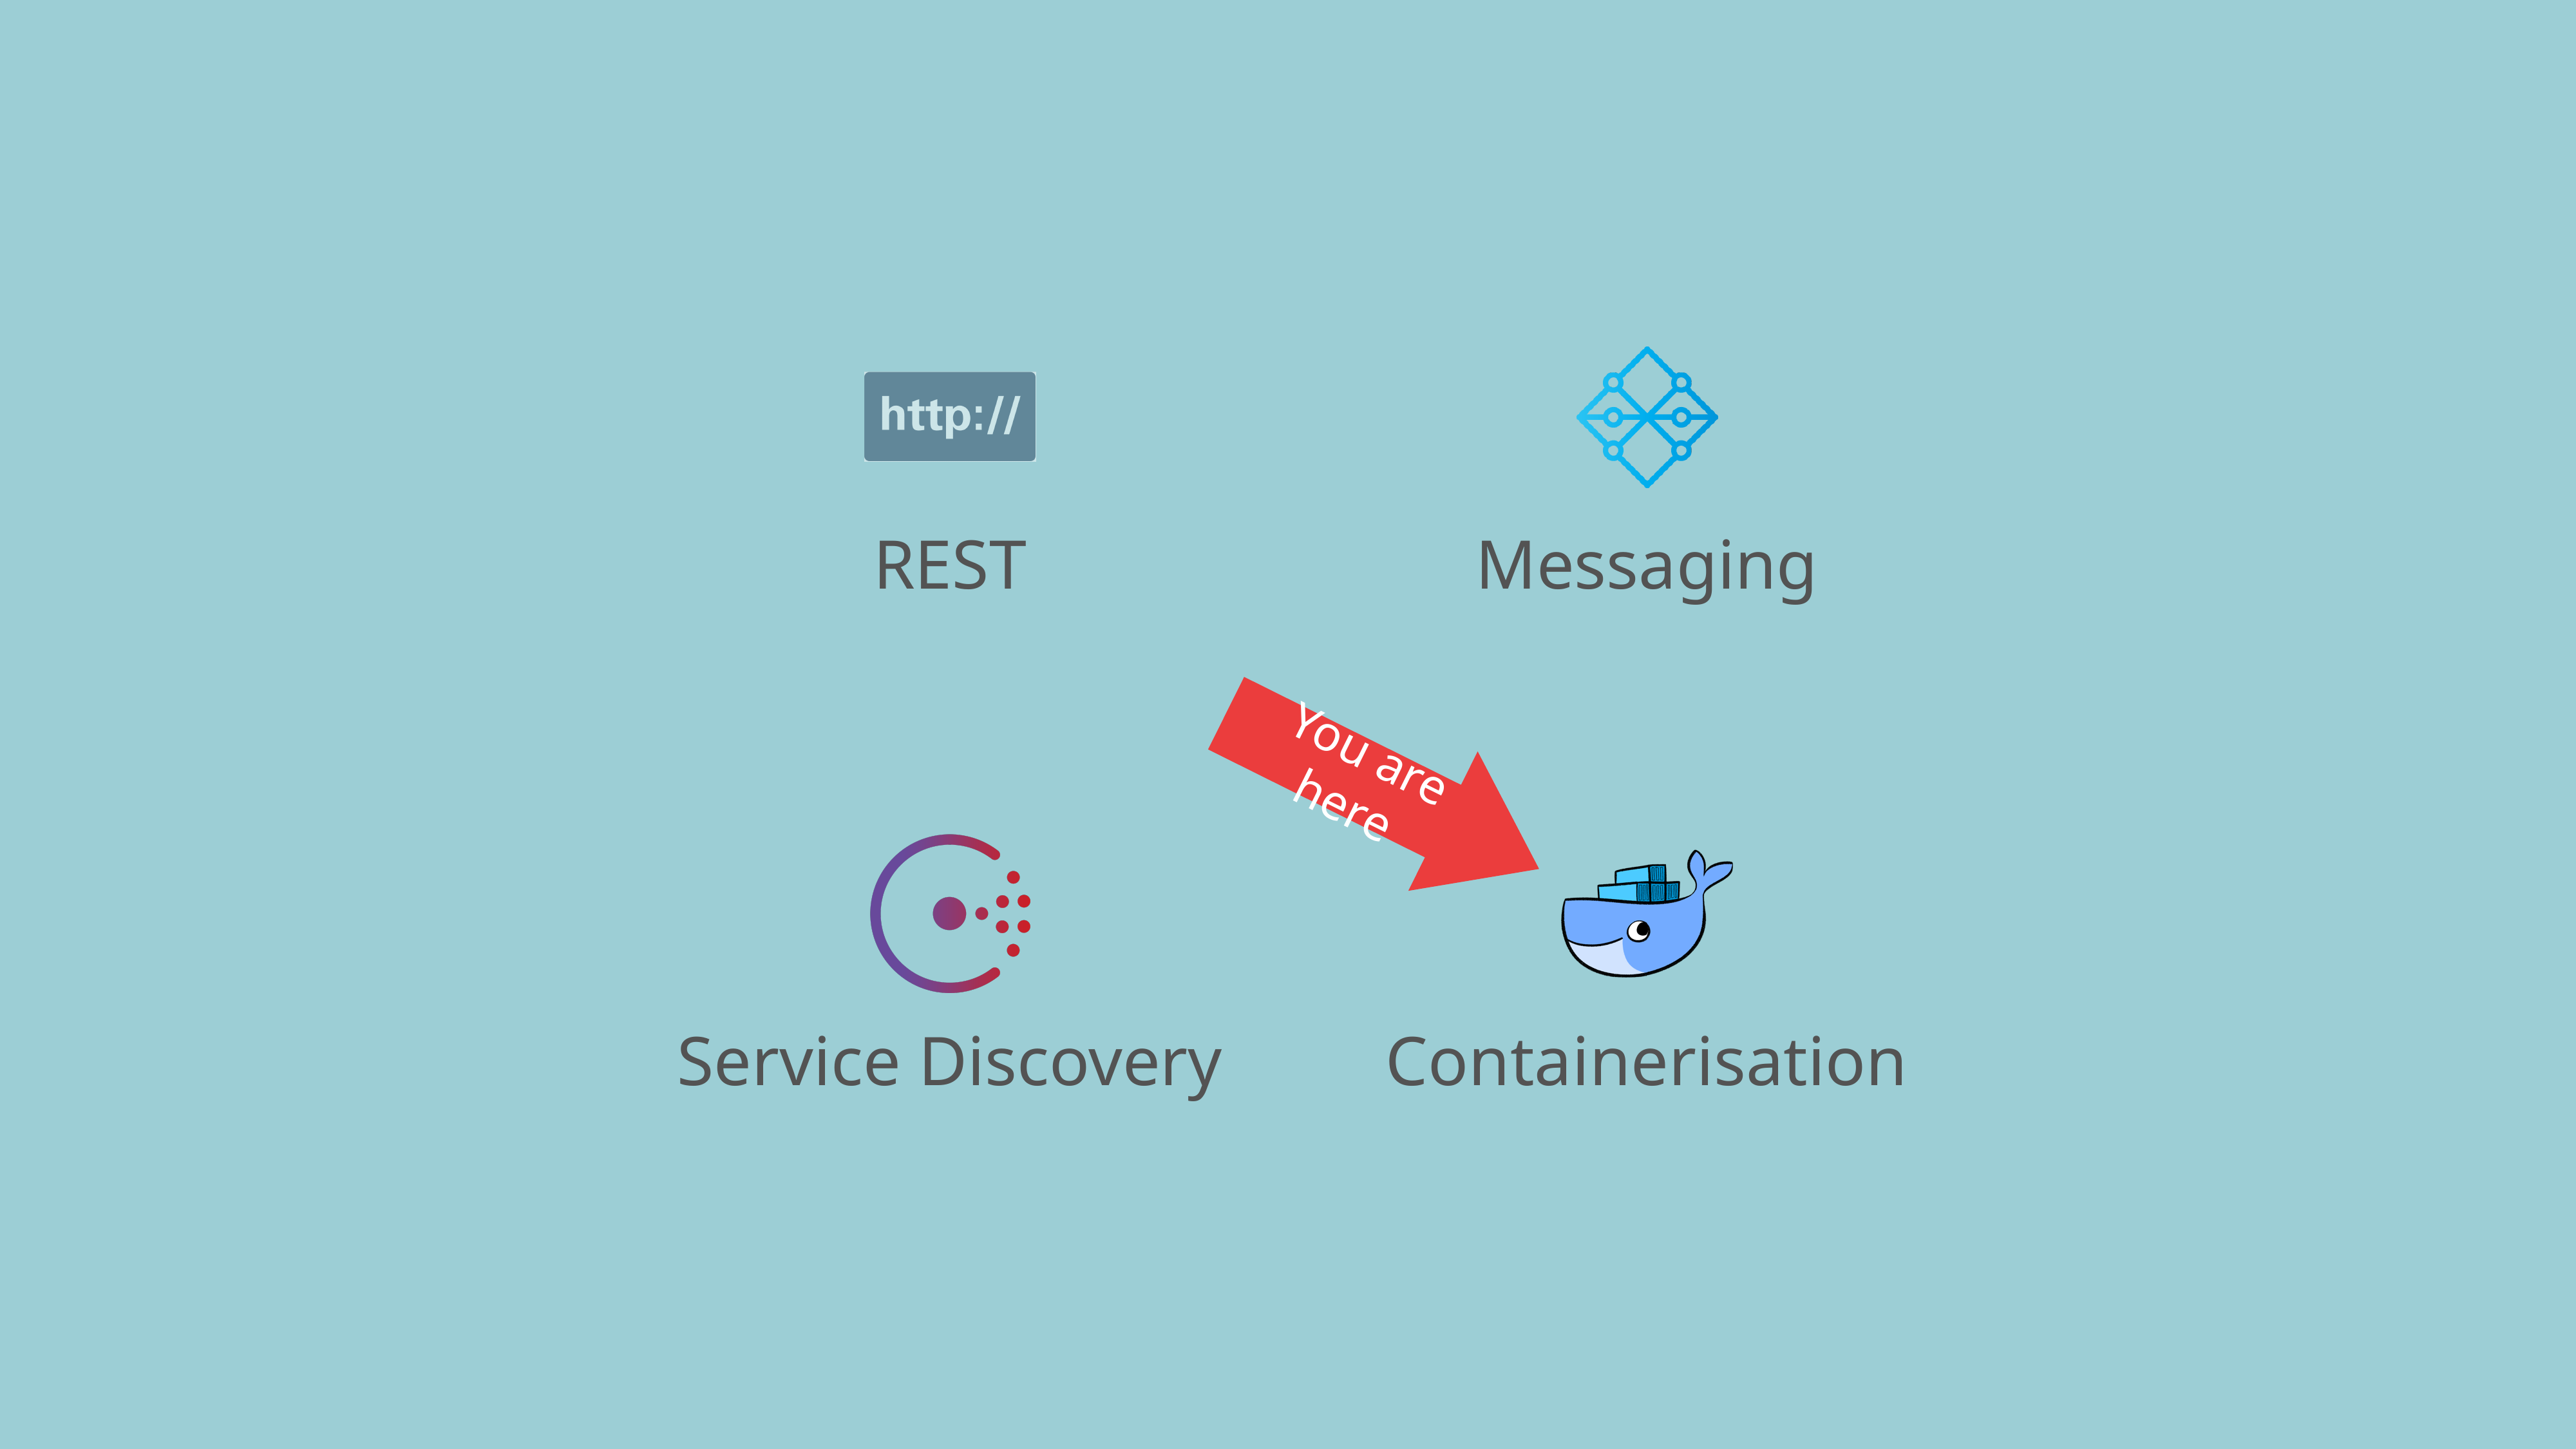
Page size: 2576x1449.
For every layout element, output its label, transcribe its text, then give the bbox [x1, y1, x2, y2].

text_box Service Discovery [670, 1010, 1231, 1106]
picture [1561, 849, 1733, 978]
text_box Containerisation [1378, 1010, 1916, 1106]
text_box REST [866, 514, 1034, 610]
text_box Messaging [1468, 514, 1826, 610]
text_box You are here [1208, 677, 1539, 891]
picture [864, 372, 1036, 462]
picture [1574, 344, 1719, 489]
picture [864, 828, 1036, 999]
